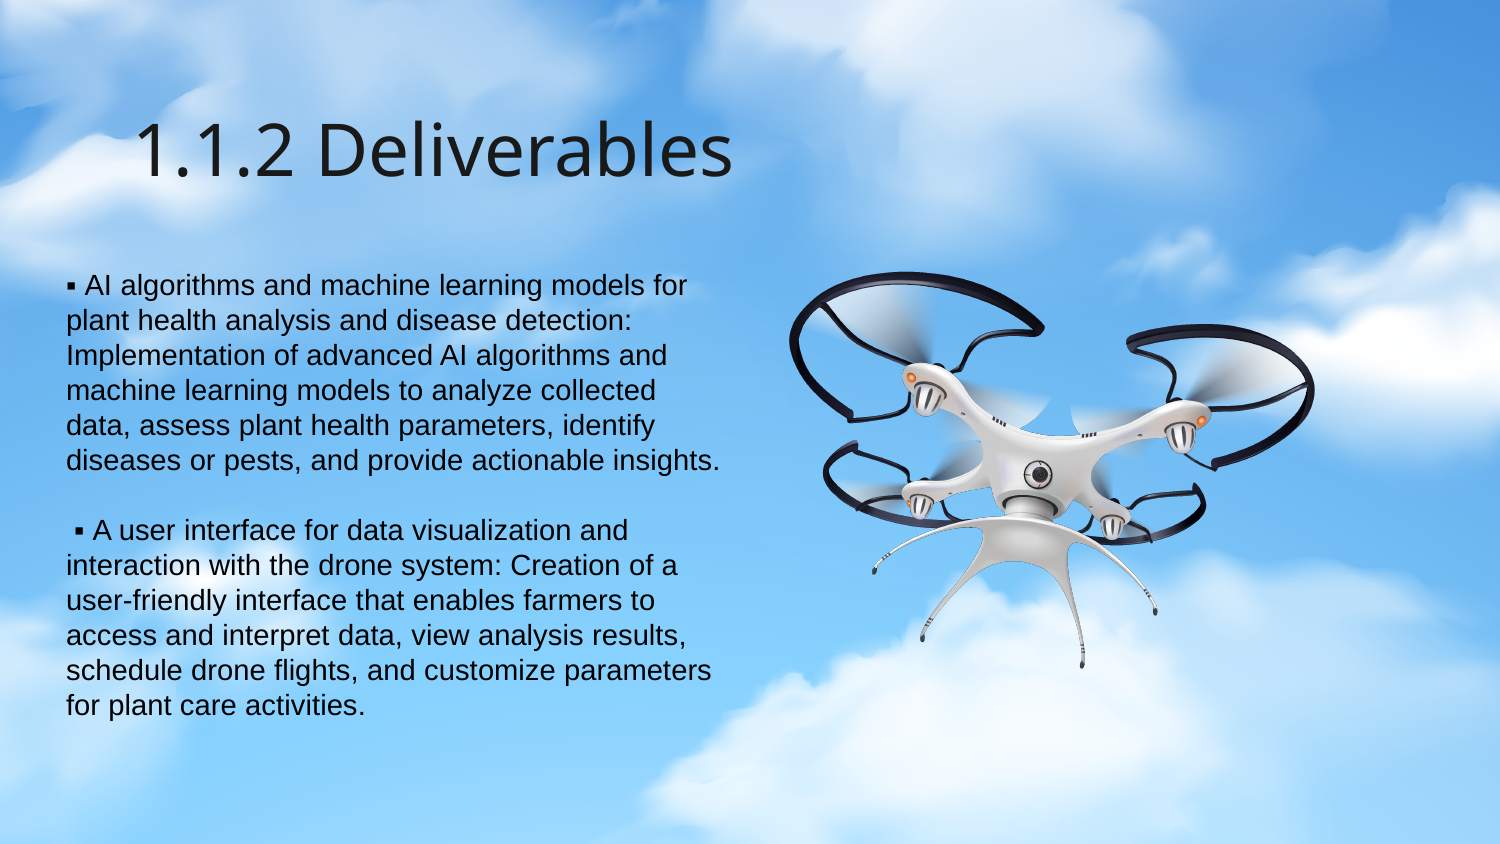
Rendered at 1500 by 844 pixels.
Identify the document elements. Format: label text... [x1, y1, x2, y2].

title 1.1.2 Deliverables [116, 88, 1387, 202]
text_box ▪ AI algorithms and machine learning models for plant health analysis and disease detection: Implementation of advanced AI algorithms and machine learning models to analyze collected data, assess plant health parameters, identify diseases or pests, and provide actionable insights. ▪ A user interface for data visualization and interaction with the drone system: Creation of a user-friendly interface that enables farmers to access and interpret data, view analysis results, schedule drone flights, and customize parameters for plant care activities. [51, 259, 738, 729]
picture [0, 0, 1500, 844]
